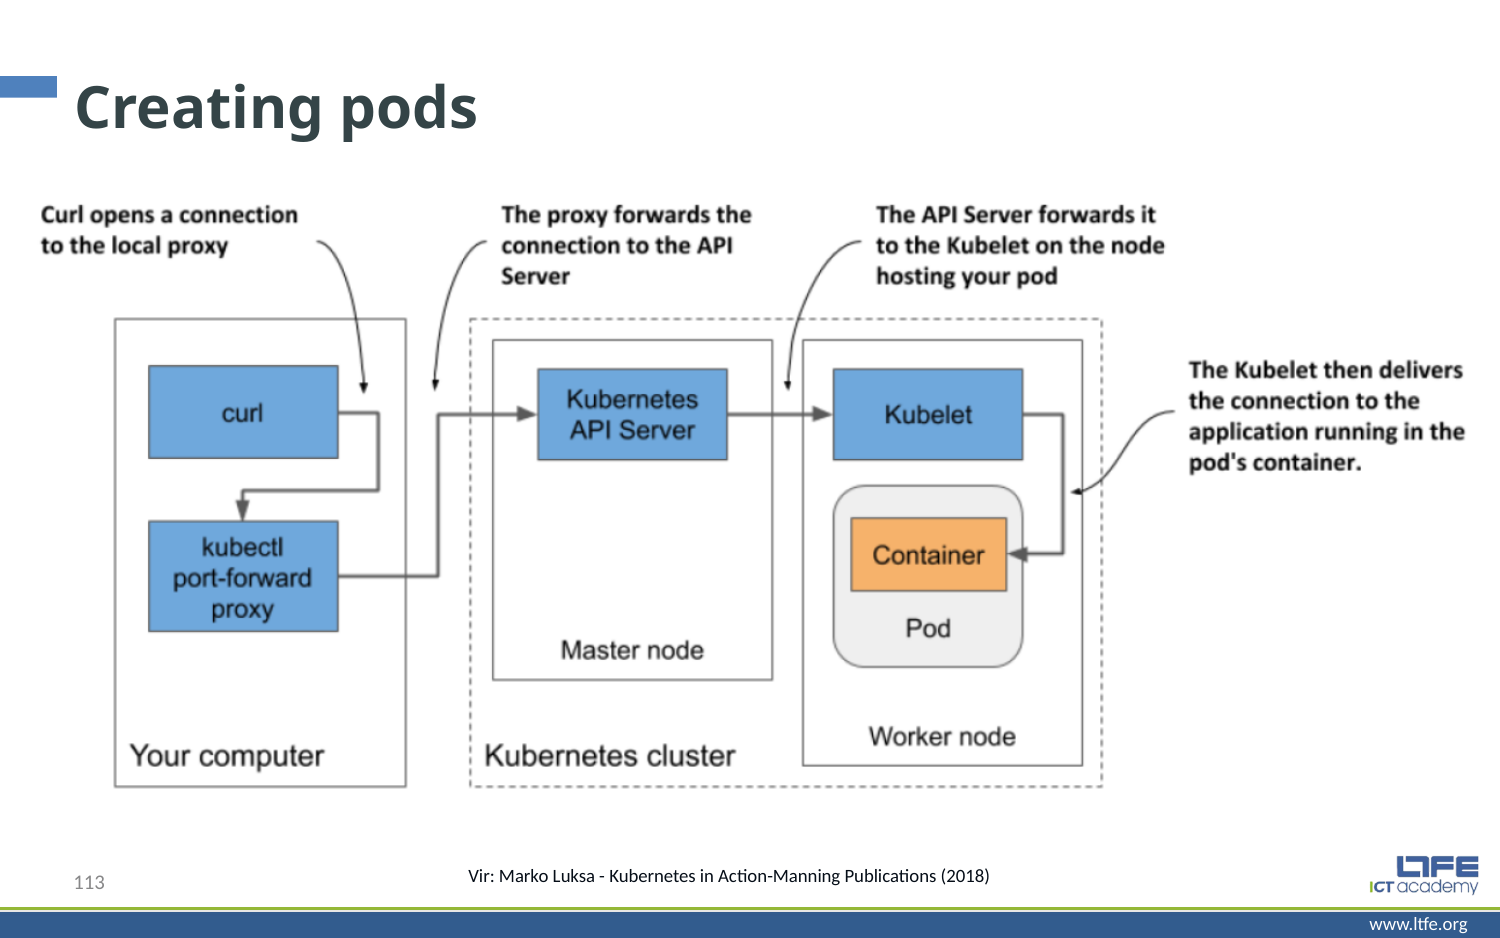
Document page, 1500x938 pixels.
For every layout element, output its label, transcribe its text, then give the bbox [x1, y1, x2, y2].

text_box Vir: Marko Luksa - Kubernetes in Action-Manning Publications (2018) [453, 856, 1488, 895]
picture [0, 0, 1500, 938]
title Creating pods [59, 75, 1410, 179]
slide_number 113 [58, 856, 199, 907]
